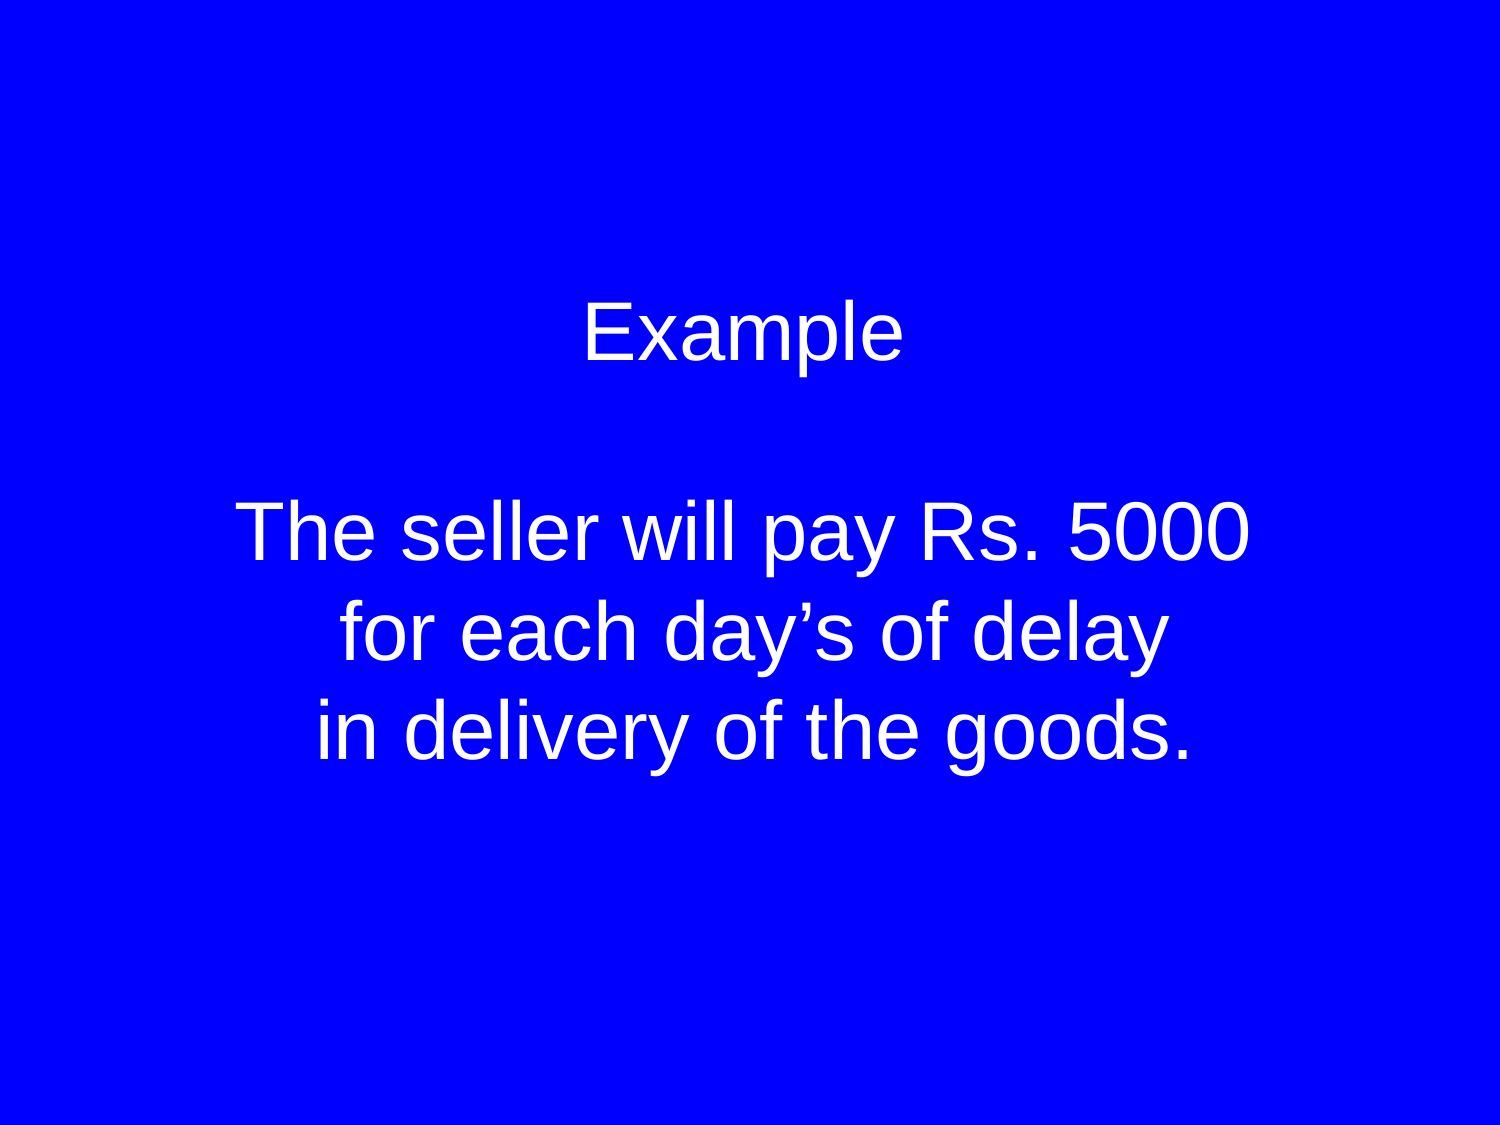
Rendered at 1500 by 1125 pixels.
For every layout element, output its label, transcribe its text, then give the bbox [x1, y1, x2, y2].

subtitle Example The seller will pay Rs. 5000 for each day’s of delay in delivery of the goods. [37, 50, 1450, 1088]
